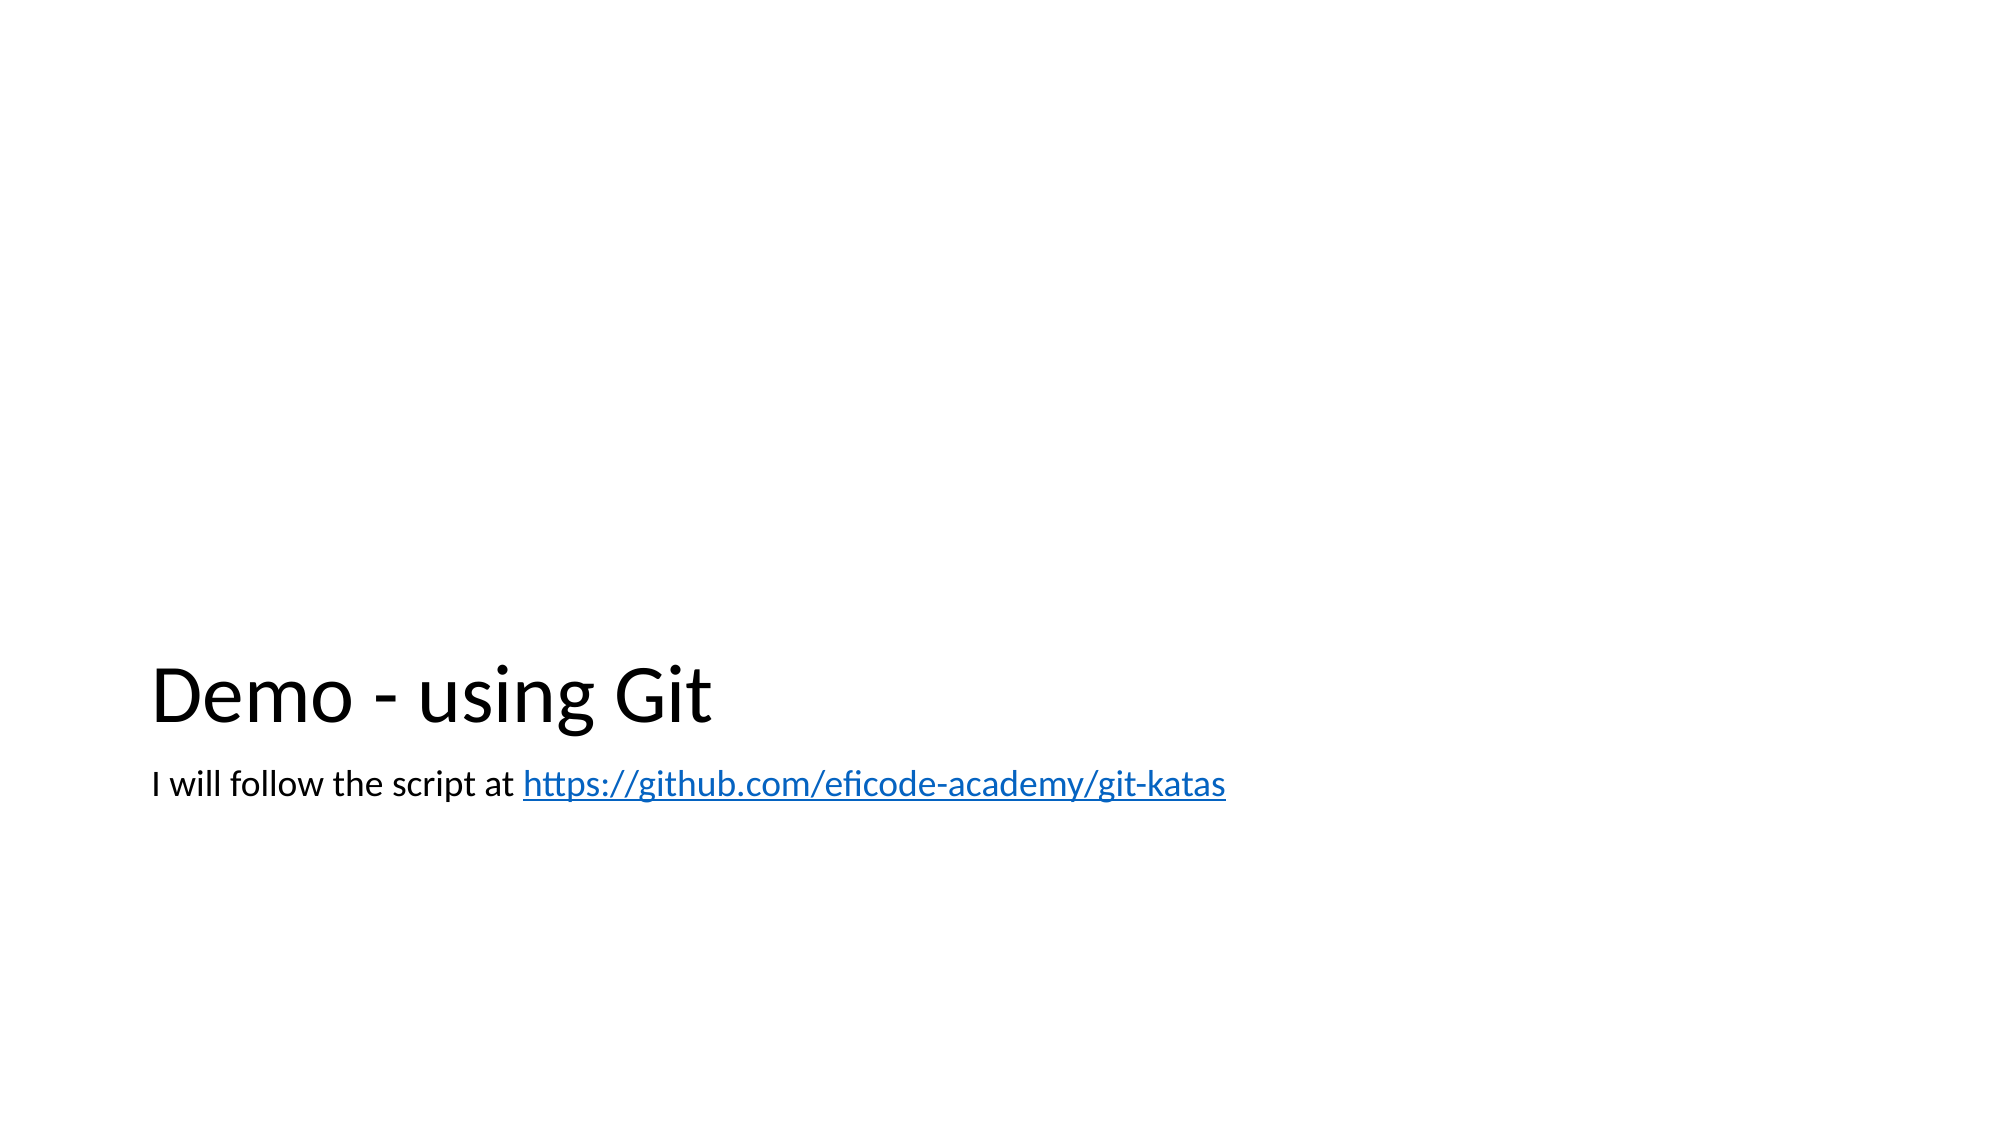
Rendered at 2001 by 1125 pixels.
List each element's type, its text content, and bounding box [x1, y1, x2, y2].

title Demo - using Git [136, 615, 1752, 749]
list I will follow the script at https://github.com/eficode-academy/git-katas [136, 756, 1593, 863]
